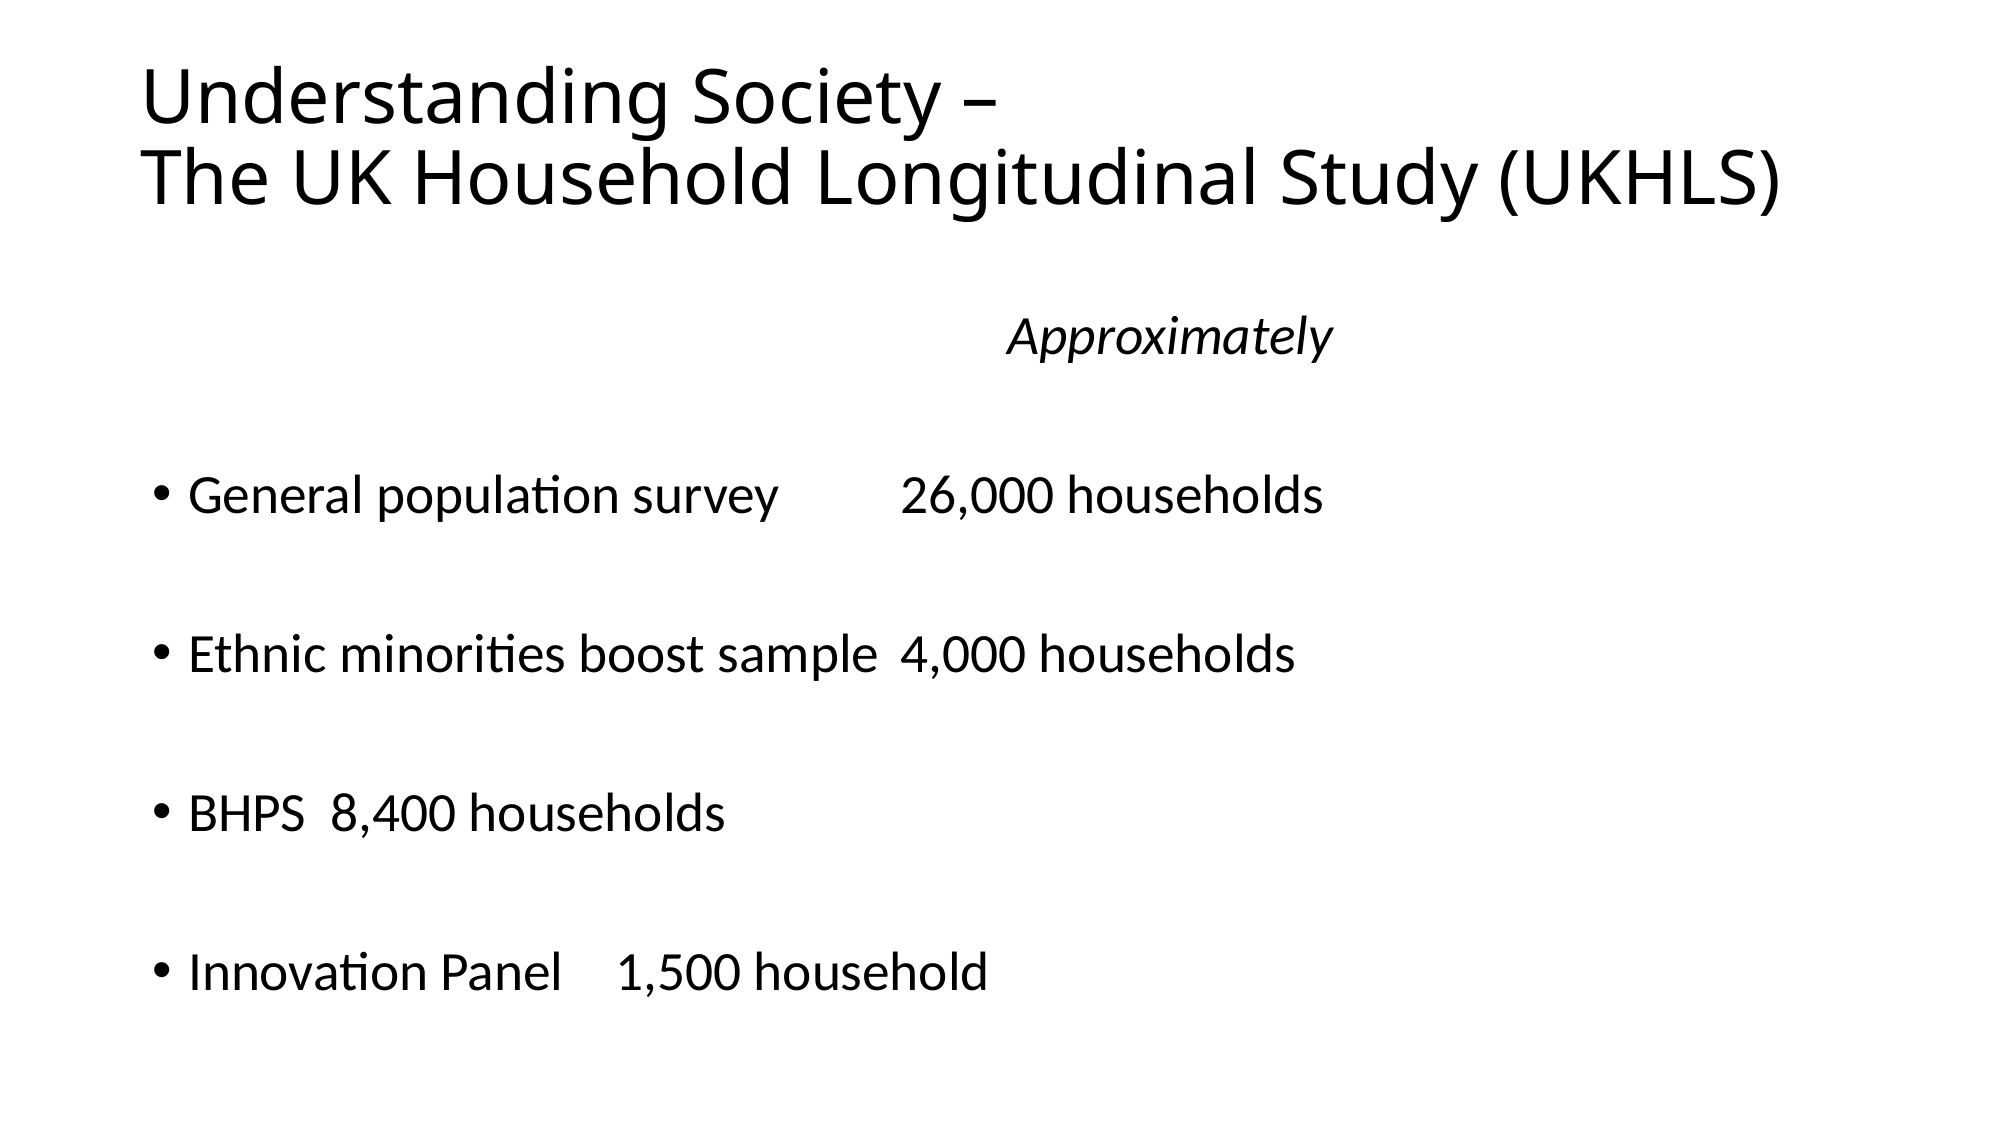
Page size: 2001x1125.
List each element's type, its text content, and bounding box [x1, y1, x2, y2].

list Approximately General population survey 26,000 households Ethnic minorities boost sample 4,000 households BHPS 8,400 households Innovation Panel 1,500 household [137, 299, 1863, 1014]
text_box Understanding Society – The UK Household Longitudinal Study (UKHLS) [124, 30, 1896, 249]
